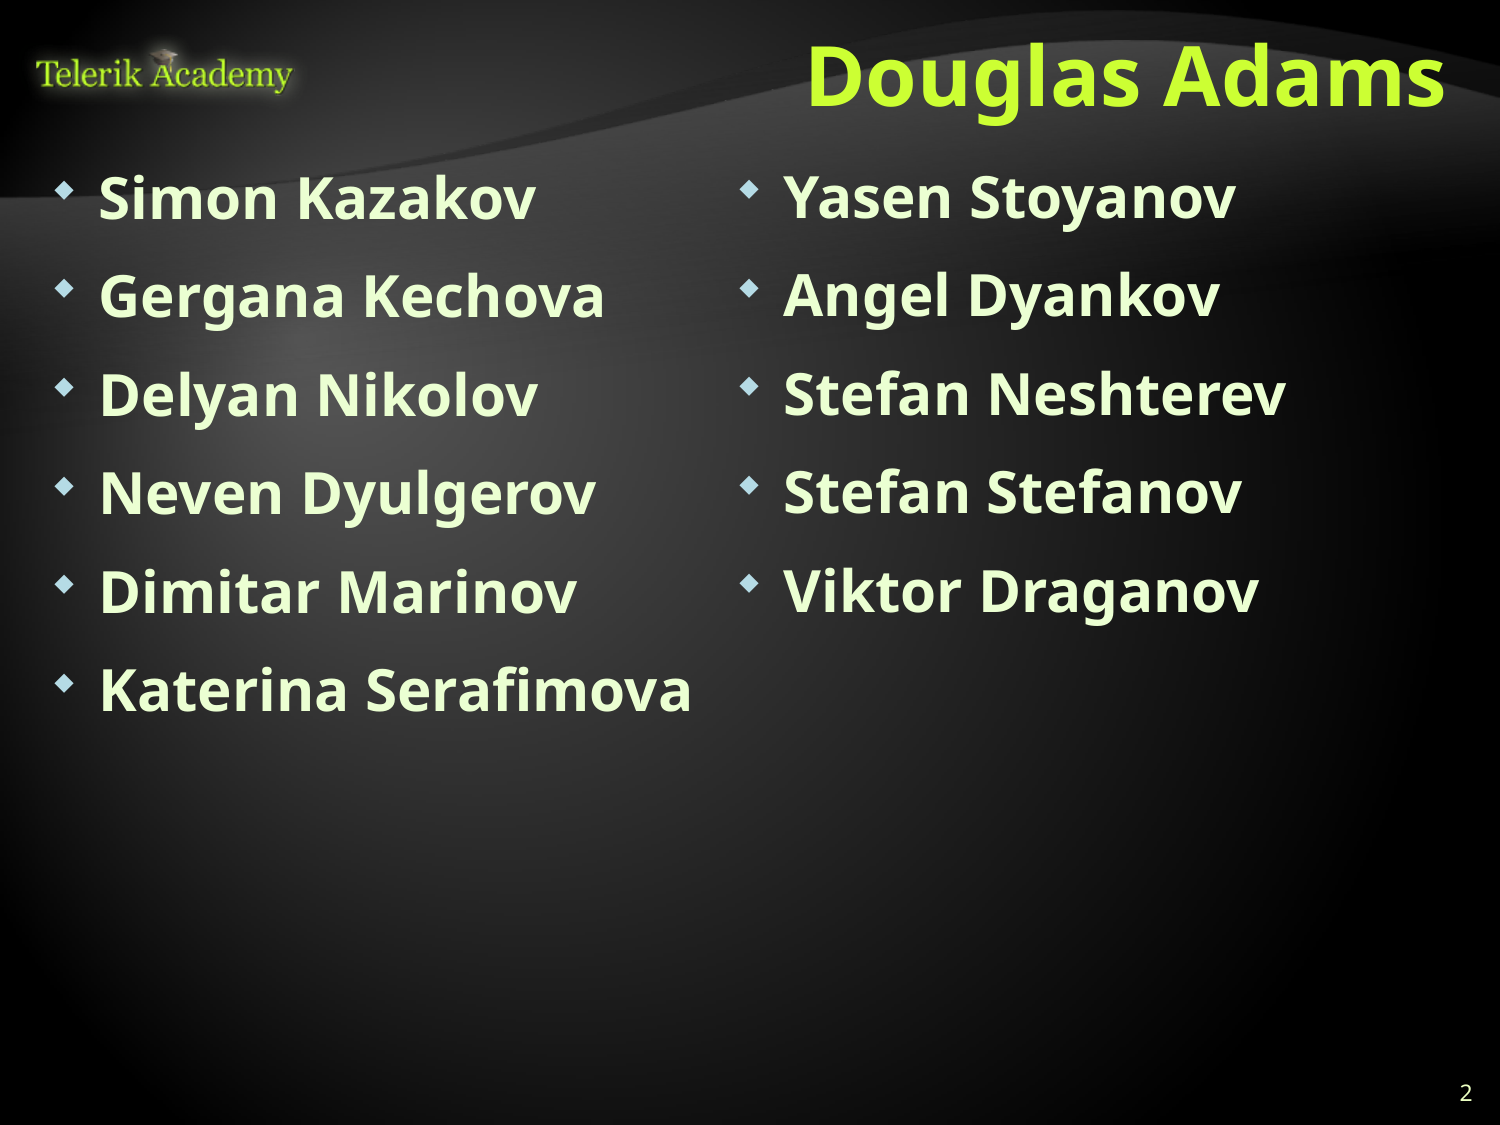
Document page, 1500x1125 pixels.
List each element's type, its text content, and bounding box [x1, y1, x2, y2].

picture [0, 0, 1500, 1125]
slide_number 2 [1412, 1074, 1488, 1113]
list Simon Kazakov Gergana Kechova Delyan Nikolov Neven Dyulgerov Dimitar Marinov Katerina Serafimova [37, 149, 739, 787]
text_box Yasen Stoyanov Angel Dyankov Stefan Neshterev Stefan Stefanov Viktor Draganov [722, 149, 1424, 752]
title Douglas Adams [300, 12, 1463, 150]
